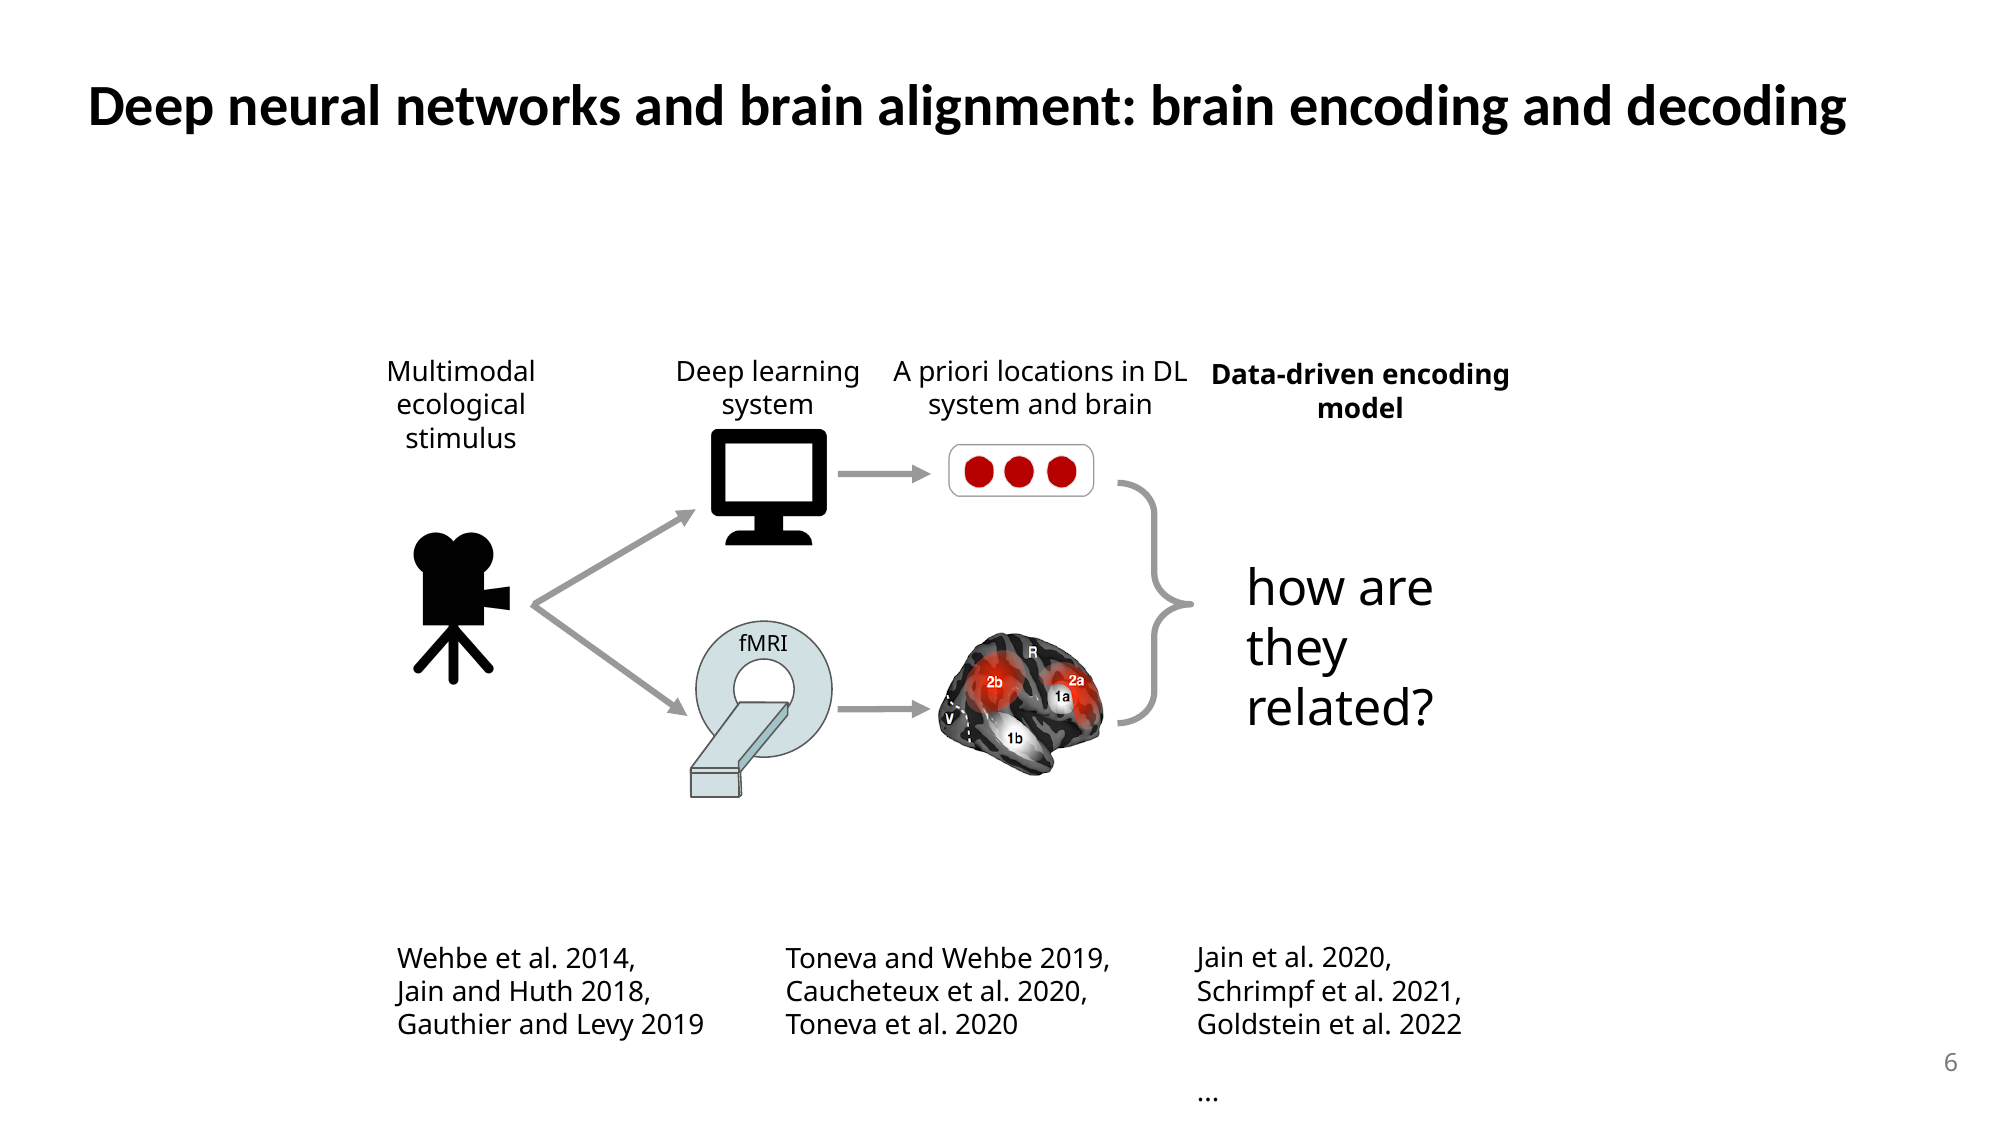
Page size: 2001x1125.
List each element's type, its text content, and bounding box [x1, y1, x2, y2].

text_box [531, 603, 688, 717]
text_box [738, 703, 790, 774]
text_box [836, 621, 1108, 786]
text_box [1117, 502, 1191, 724]
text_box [893, 333, 1217, 502]
text_box Data-driven encoding model [1217, 336, 1536, 414]
text_box [692, 774, 738, 798]
title Deep neural networks and brain alignment: brain encoding and decoding [68, 54, 1932, 181]
text_box how are they related? [1226, 535, 1531, 756]
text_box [689, 701, 738, 768]
text_box Multimodal ecological stimulus [337, 333, 533, 388]
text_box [376, 919, 1500, 1096]
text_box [533, 332, 893, 605]
picture [412, 532, 511, 687]
text_box [695, 639, 737, 701]
text_box fMRI [718, 609, 842, 687]
slide_number 6 [1853, 1019, 1974, 1106]
text_box [790, 687, 833, 752]
